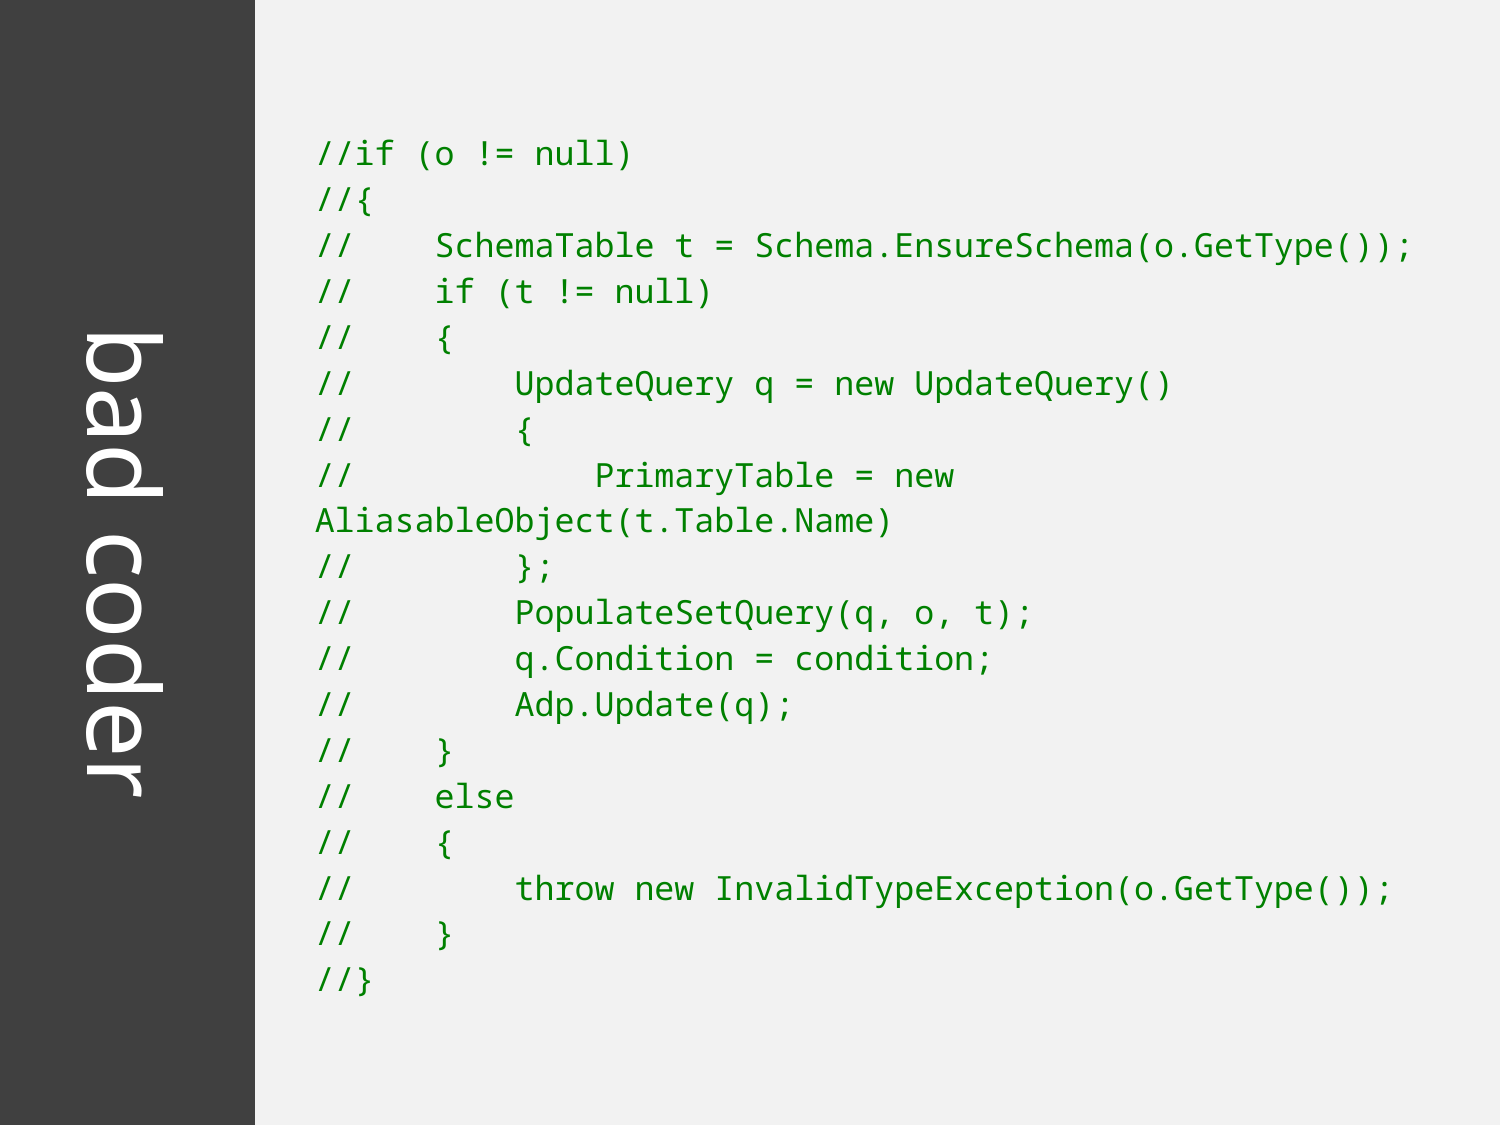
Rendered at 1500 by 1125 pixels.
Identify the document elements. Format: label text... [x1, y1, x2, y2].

text_box //if (o != null) //{ // SchemaTable t = Schema.EnsureSchema(o.GetType()); // if (t != null) // { // UpdateQuery q = new UpdateQuery() // { // PrimaryTable = new AliasableObject(t.Table.Name) // }; // PopulateSetQuery(q, o, t); // q.Condition = condition; // Adp.Update(q); // } // else // { // throw new InvalidTypeException(o.GetType()); // } //} [298, 275, 1500, 849]
